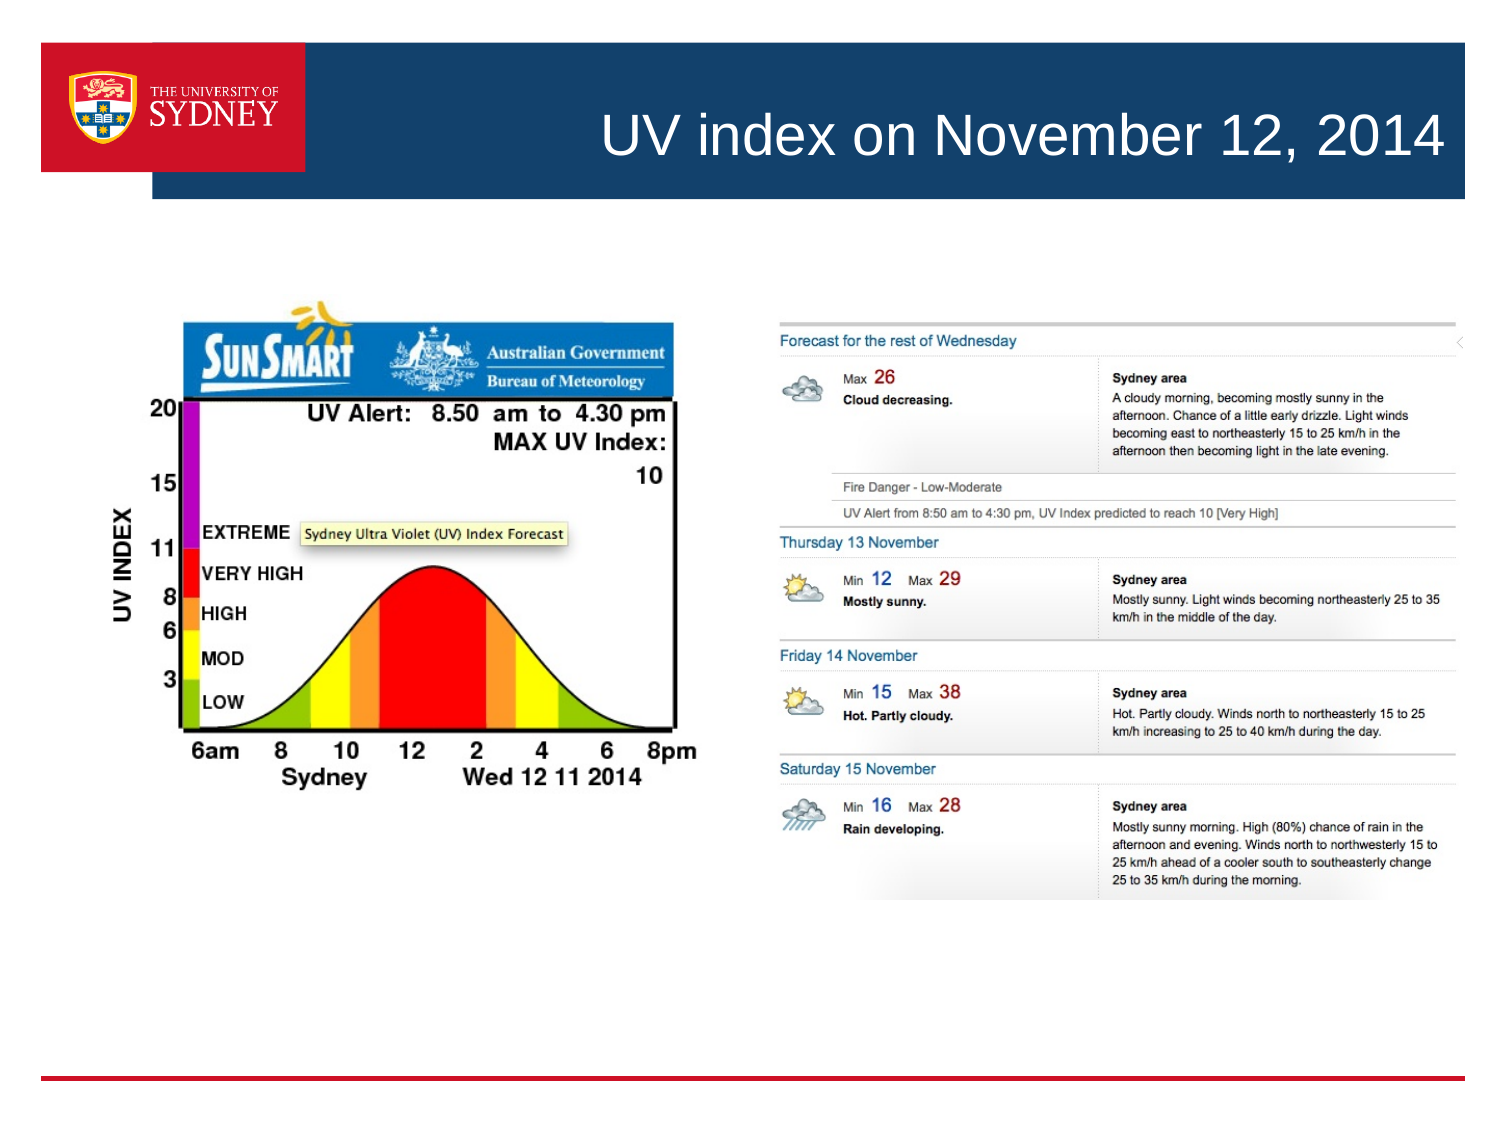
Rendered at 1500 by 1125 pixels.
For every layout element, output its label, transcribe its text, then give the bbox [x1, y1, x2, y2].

title UV index on November 12, 2014 [304, 70, 1463, 175]
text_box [40, 224, 750, 874]
picture [69, 71, 278, 144]
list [761, 237, 1463, 979]
